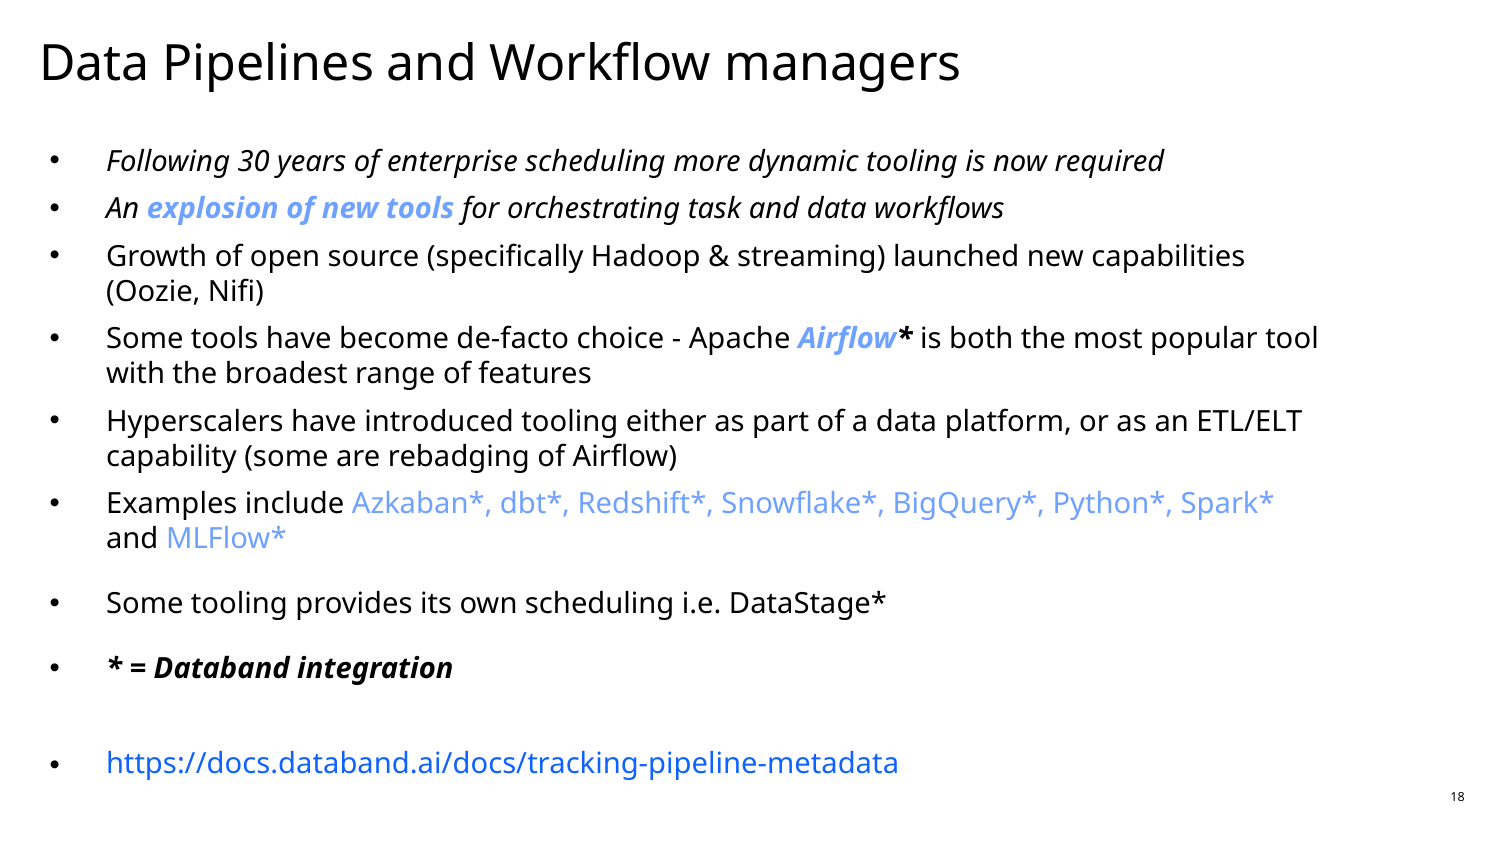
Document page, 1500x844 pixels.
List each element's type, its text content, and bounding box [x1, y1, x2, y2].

title Data Pipelines and Workflow managers [39, 36, 1207, 152]
slide_number 18 [1389, 764, 1480, 830]
text_box Following 30 years of enterprise scheduling more dynamic tooling is now required An explosion of new tools for orchestrating task and data workflows Growth of open source (specifically Hadoop & streaming) launched new capabilities (Oozie, Nifi) Some tools have become de-facto choice - Apache Airflow* is both the most popular tool with the broadest range of features Hyperscalers have introduced tooling either as part of a data platform, or as an ETL/ELT capability (some are rebadging of Airflow) Examples include Azkaban*, dbt*, Redshift*, Snowflake*, BigQuery*, Python*, Spark* and MLFlow* Some tooling provides its own scheduling i.e. DataStage* * = Databand integration https://docs.databand.ai/docs/tracking-pipeline-metadata [49, 142, 1324, 785]
